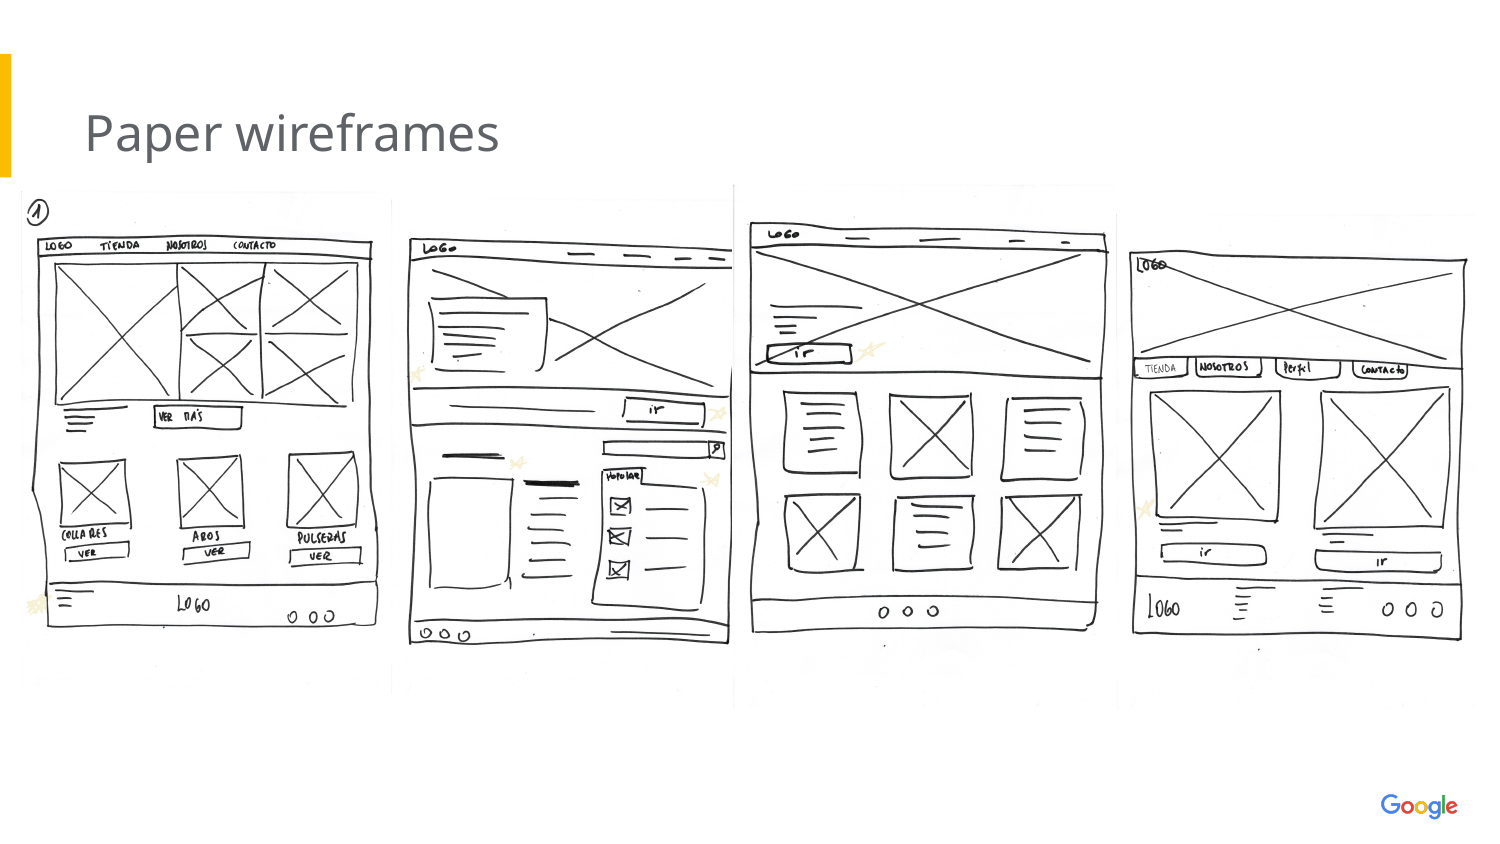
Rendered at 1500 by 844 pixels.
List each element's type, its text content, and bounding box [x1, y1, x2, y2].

picture [1381, 794, 1458, 820]
picture [390, 183, 1477, 710]
text_box Paper wireframes [84, 85, 1234, 176]
picture [20, 190, 382, 688]
